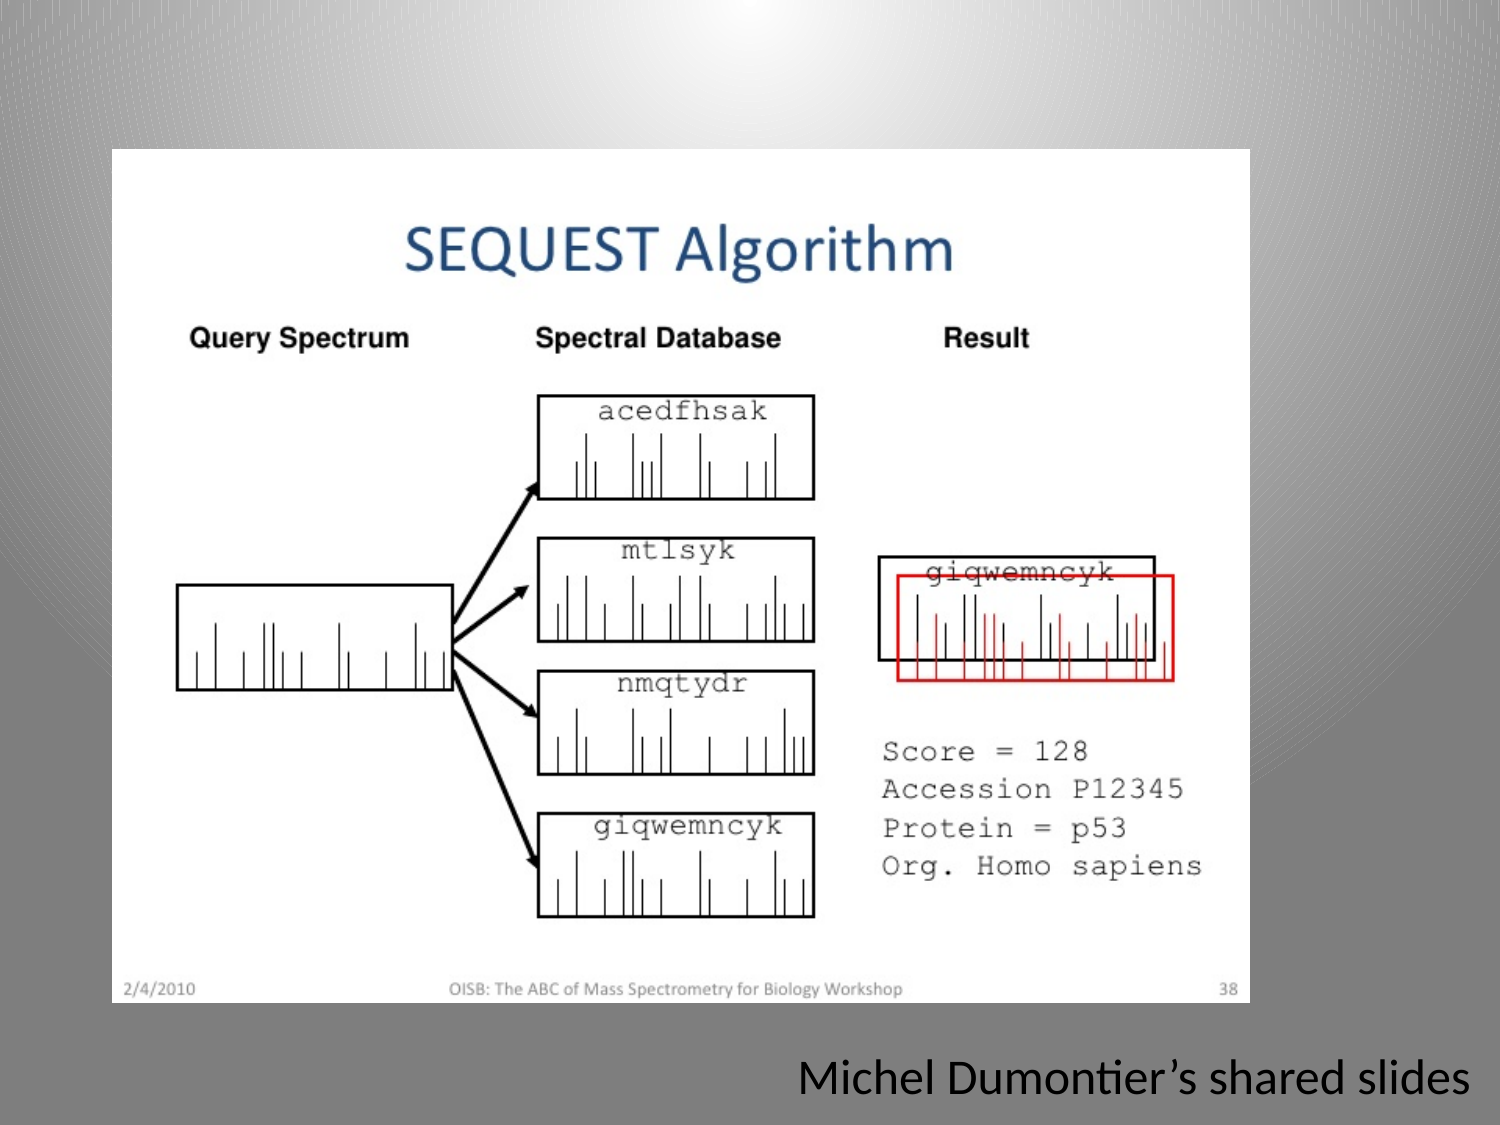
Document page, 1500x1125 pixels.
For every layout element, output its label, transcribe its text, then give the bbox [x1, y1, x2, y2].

picture [112, 149, 1251, 1004]
text_box Michel Dumontier’s shared slides [782, 1037, 1498, 1113]
